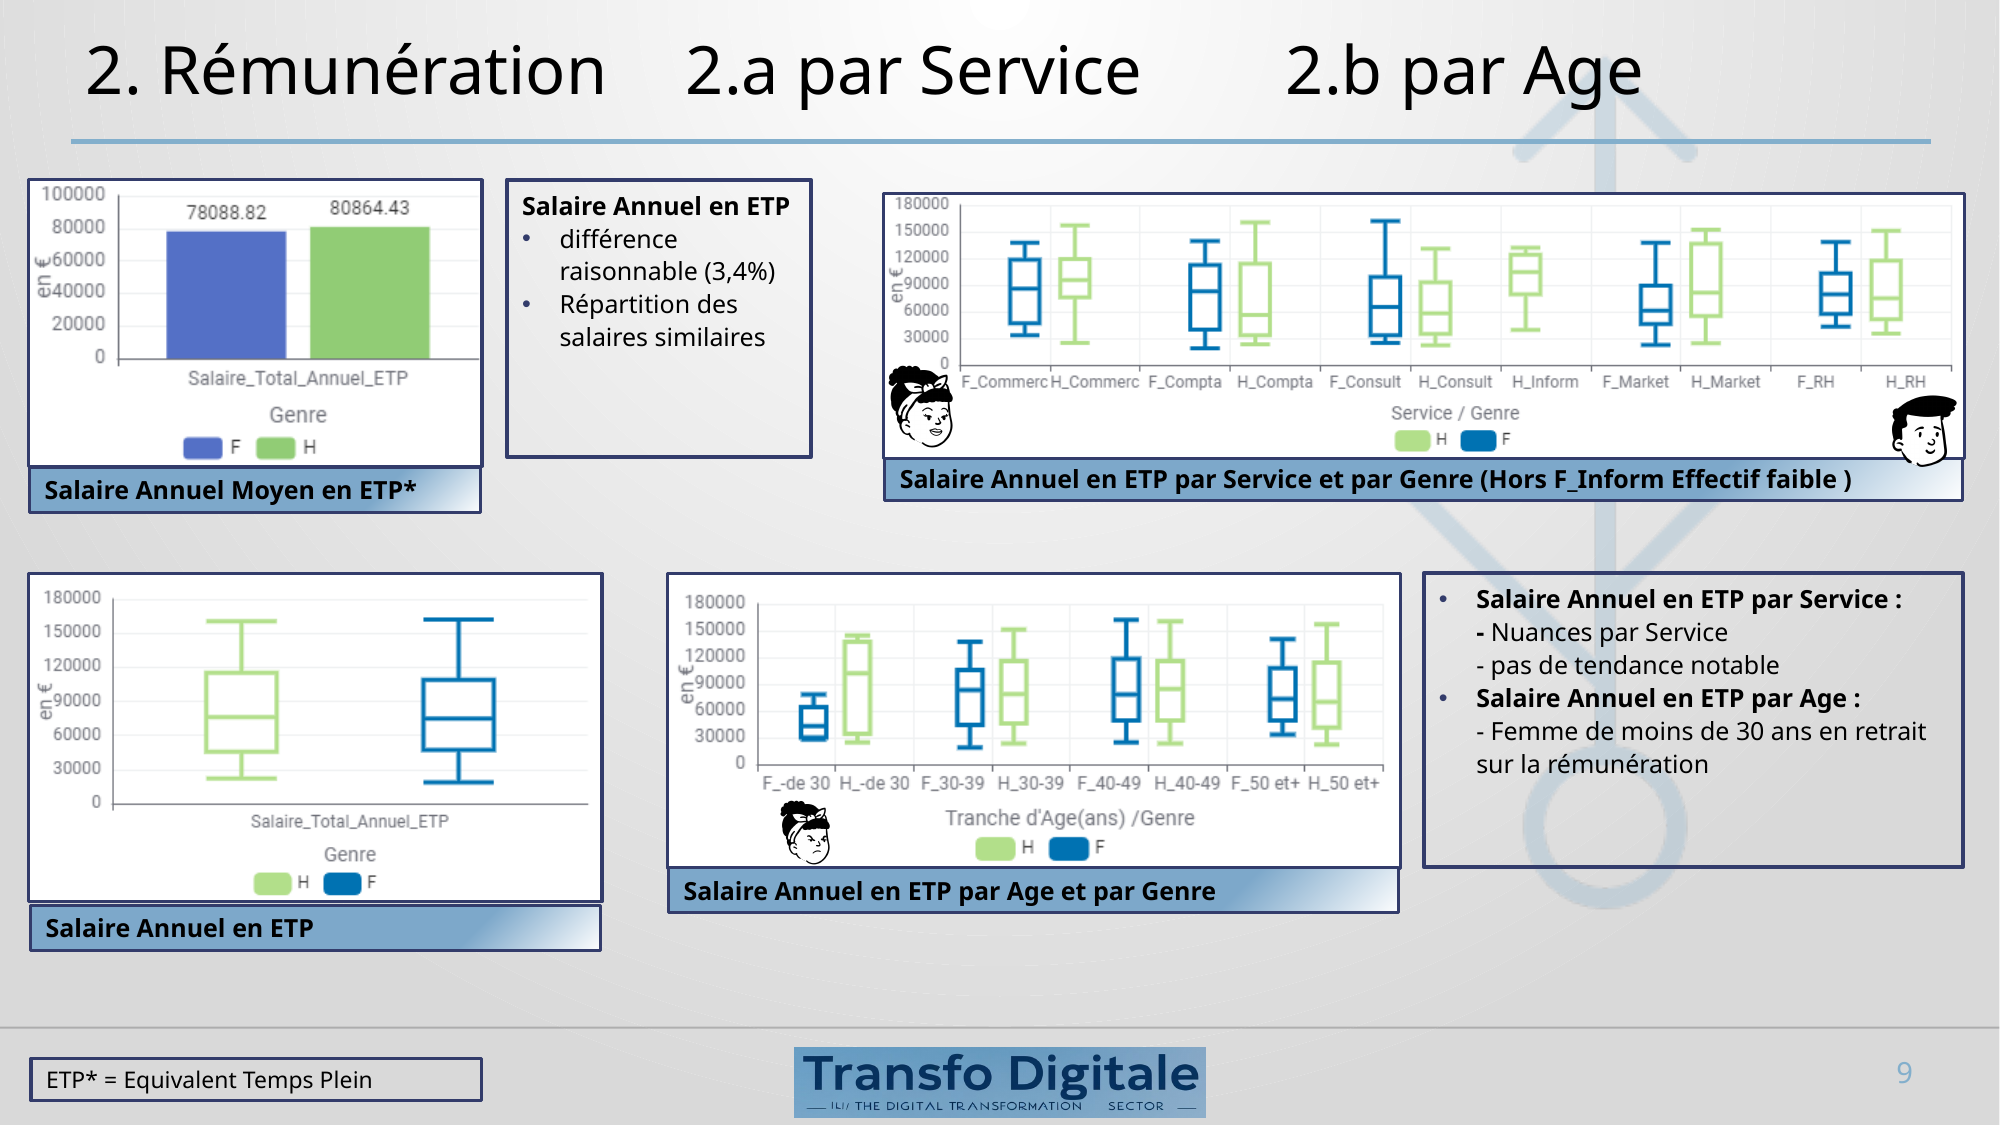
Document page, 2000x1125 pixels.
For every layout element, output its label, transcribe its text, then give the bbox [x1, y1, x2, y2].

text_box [29, 180, 481, 514]
slide_number 9 [1795, 1046, 1929, 1114]
text_box ETP* = Equivalent Temps Plein [31, 1058, 482, 1101]
picture [1184, 0, 2000, 981]
text_box Salaire Annuel en ETP différence raisonnable (3,4%) Répartition des salaires similaires [507, 179, 811, 458]
title 2. Rémunération 2.a par Service 2.b par Age [70, 29, 1932, 119]
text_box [884, 194, 1963, 499]
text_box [29, 574, 601, 951]
text_box Salaire Annuel en ETP par Service : - Nuances par Service - pas de tendance notable Salaire Annuel en ETP par Age : - Femme de moins de 30 ans en retrait sur la rémunération [1423, 573, 1963, 867]
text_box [668, 574, 1400, 914]
picture [794, 1047, 1206, 1118]
